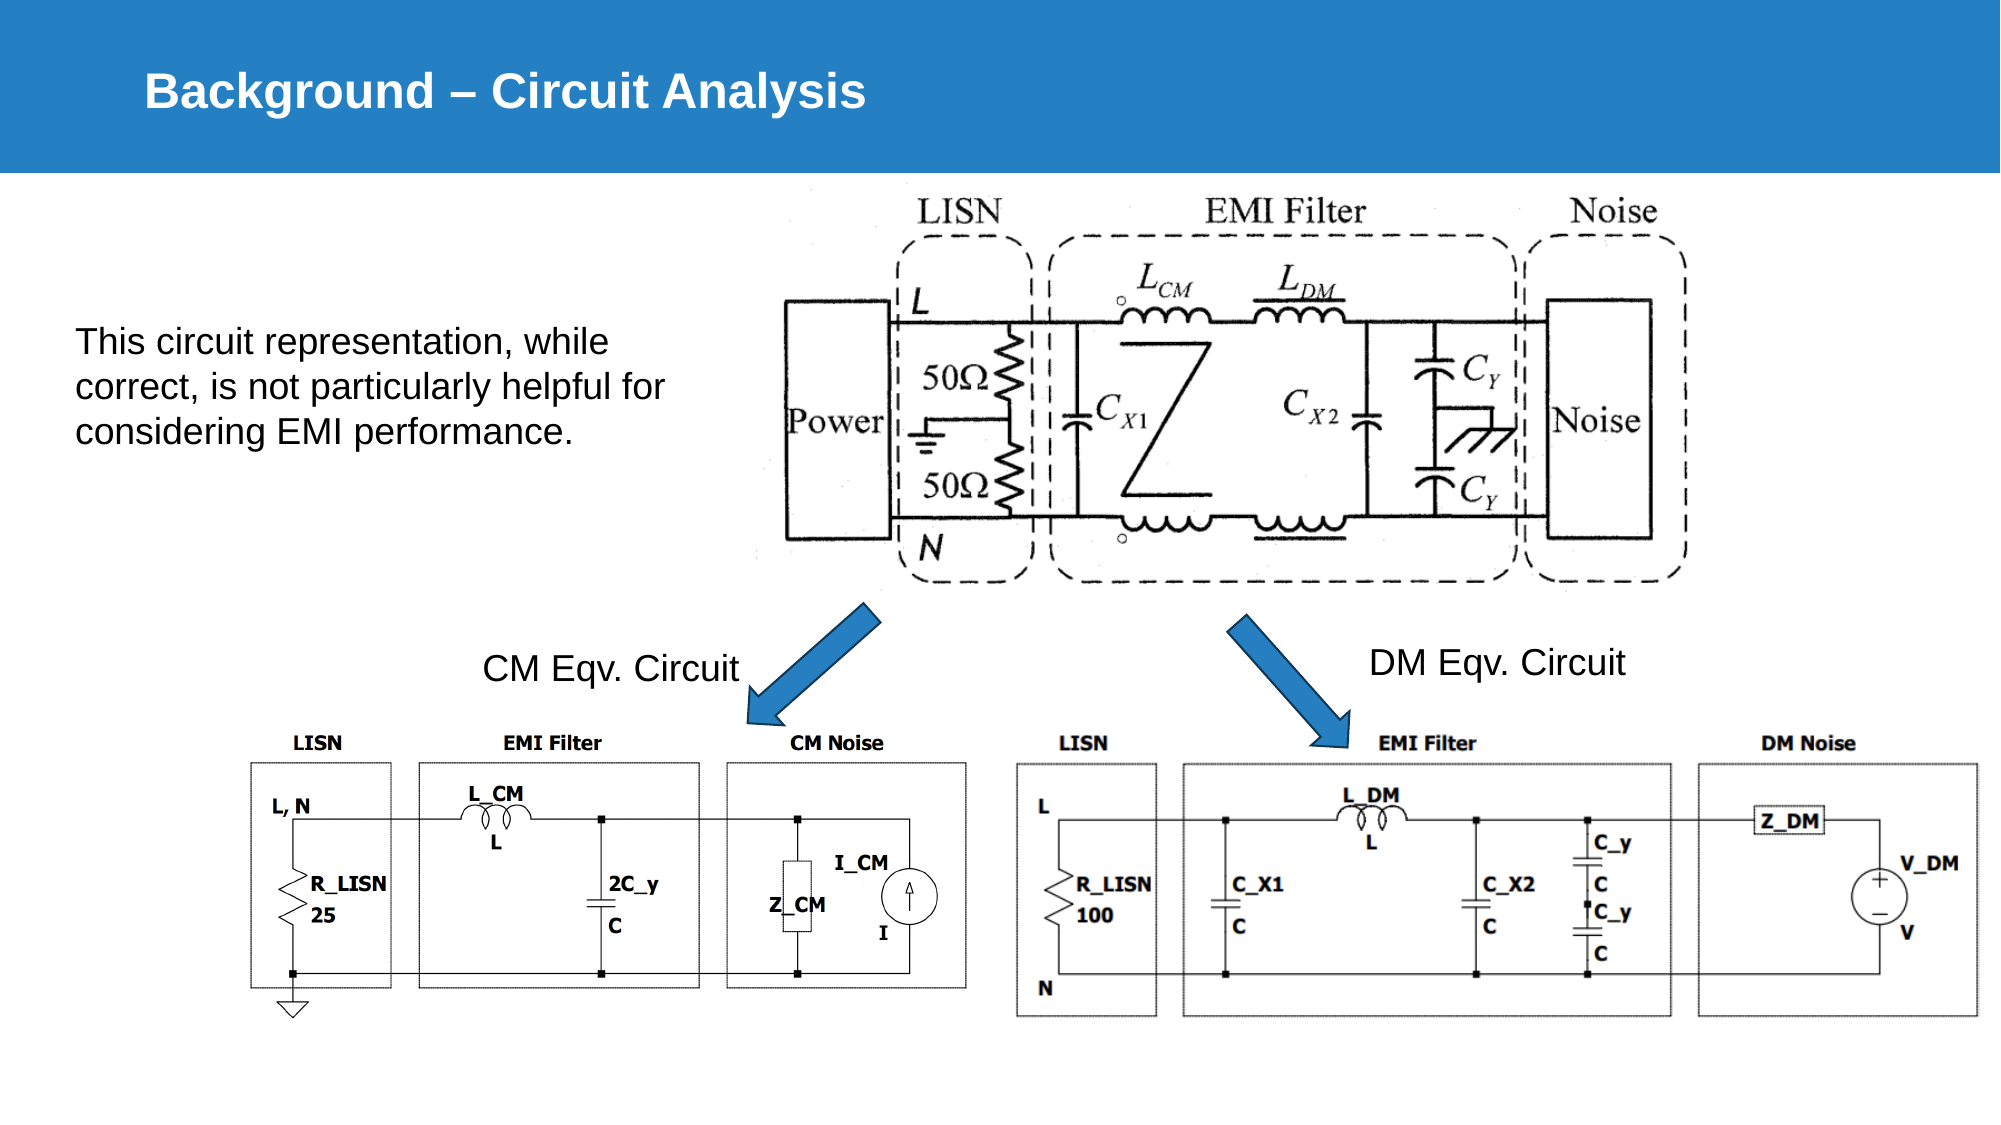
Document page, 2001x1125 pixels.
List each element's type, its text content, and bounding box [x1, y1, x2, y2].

picture [755, 178, 1724, 593]
picture [235, 727, 979, 1027]
text_box This circuit representation, while correct, is not particularly helpful for considering EMI performance. [60, 309, 712, 460]
picture [996, 724, 2000, 1035]
text_box CM Eqv. Circuit [431, 636, 791, 697]
text_box DM Eqv. Circuit [1318, 630, 1677, 691]
list Background – Circuit Analysis [129, 57, 1049, 151]
text_box [746, 601, 882, 727]
text_box [1225, 613, 1351, 724]
